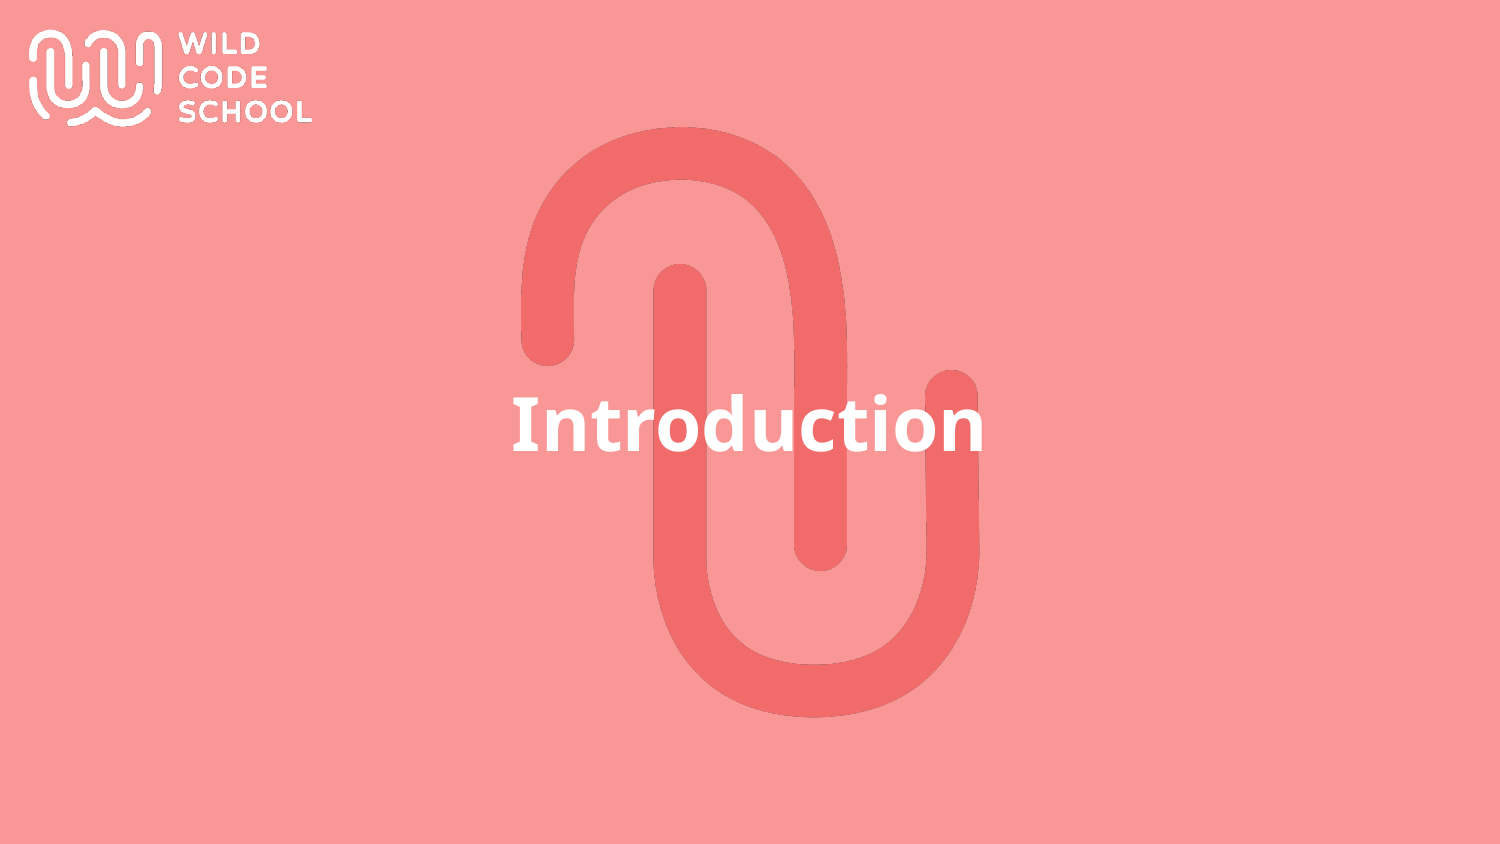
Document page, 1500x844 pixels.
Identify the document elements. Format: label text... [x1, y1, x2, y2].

picture [520, 551, 980, 718]
picture [520, 126, 980, 293]
picture [29, 29, 312, 127]
title Introduction [301, 293, 1199, 551]
